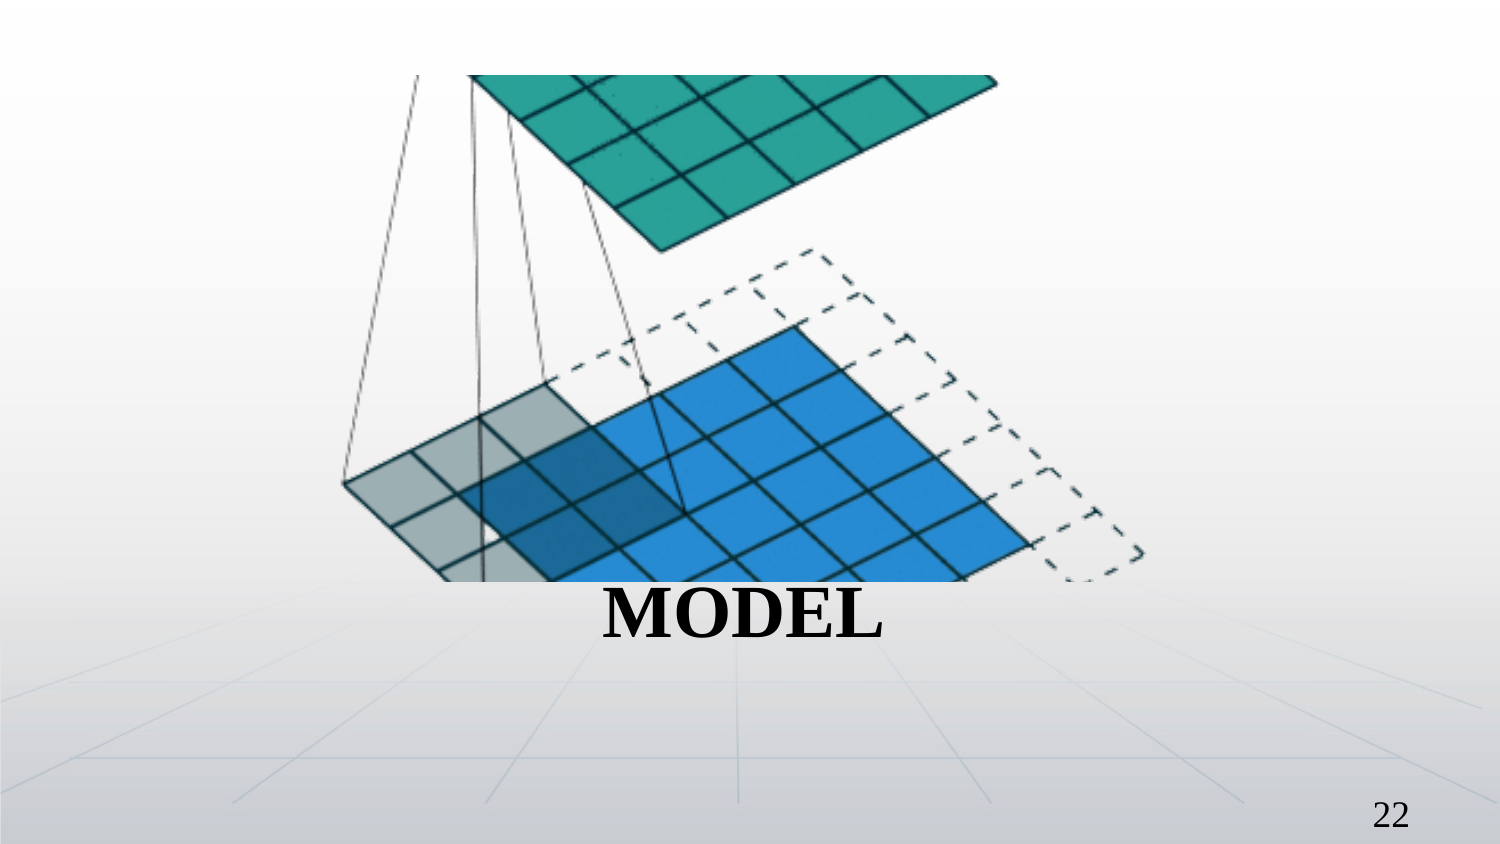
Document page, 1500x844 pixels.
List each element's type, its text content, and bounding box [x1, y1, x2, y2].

picture [0, 7, 1500, 582]
title MODEL [294, 590, 1194, 661]
slide_number 22 [1074, 782, 1425, 827]
